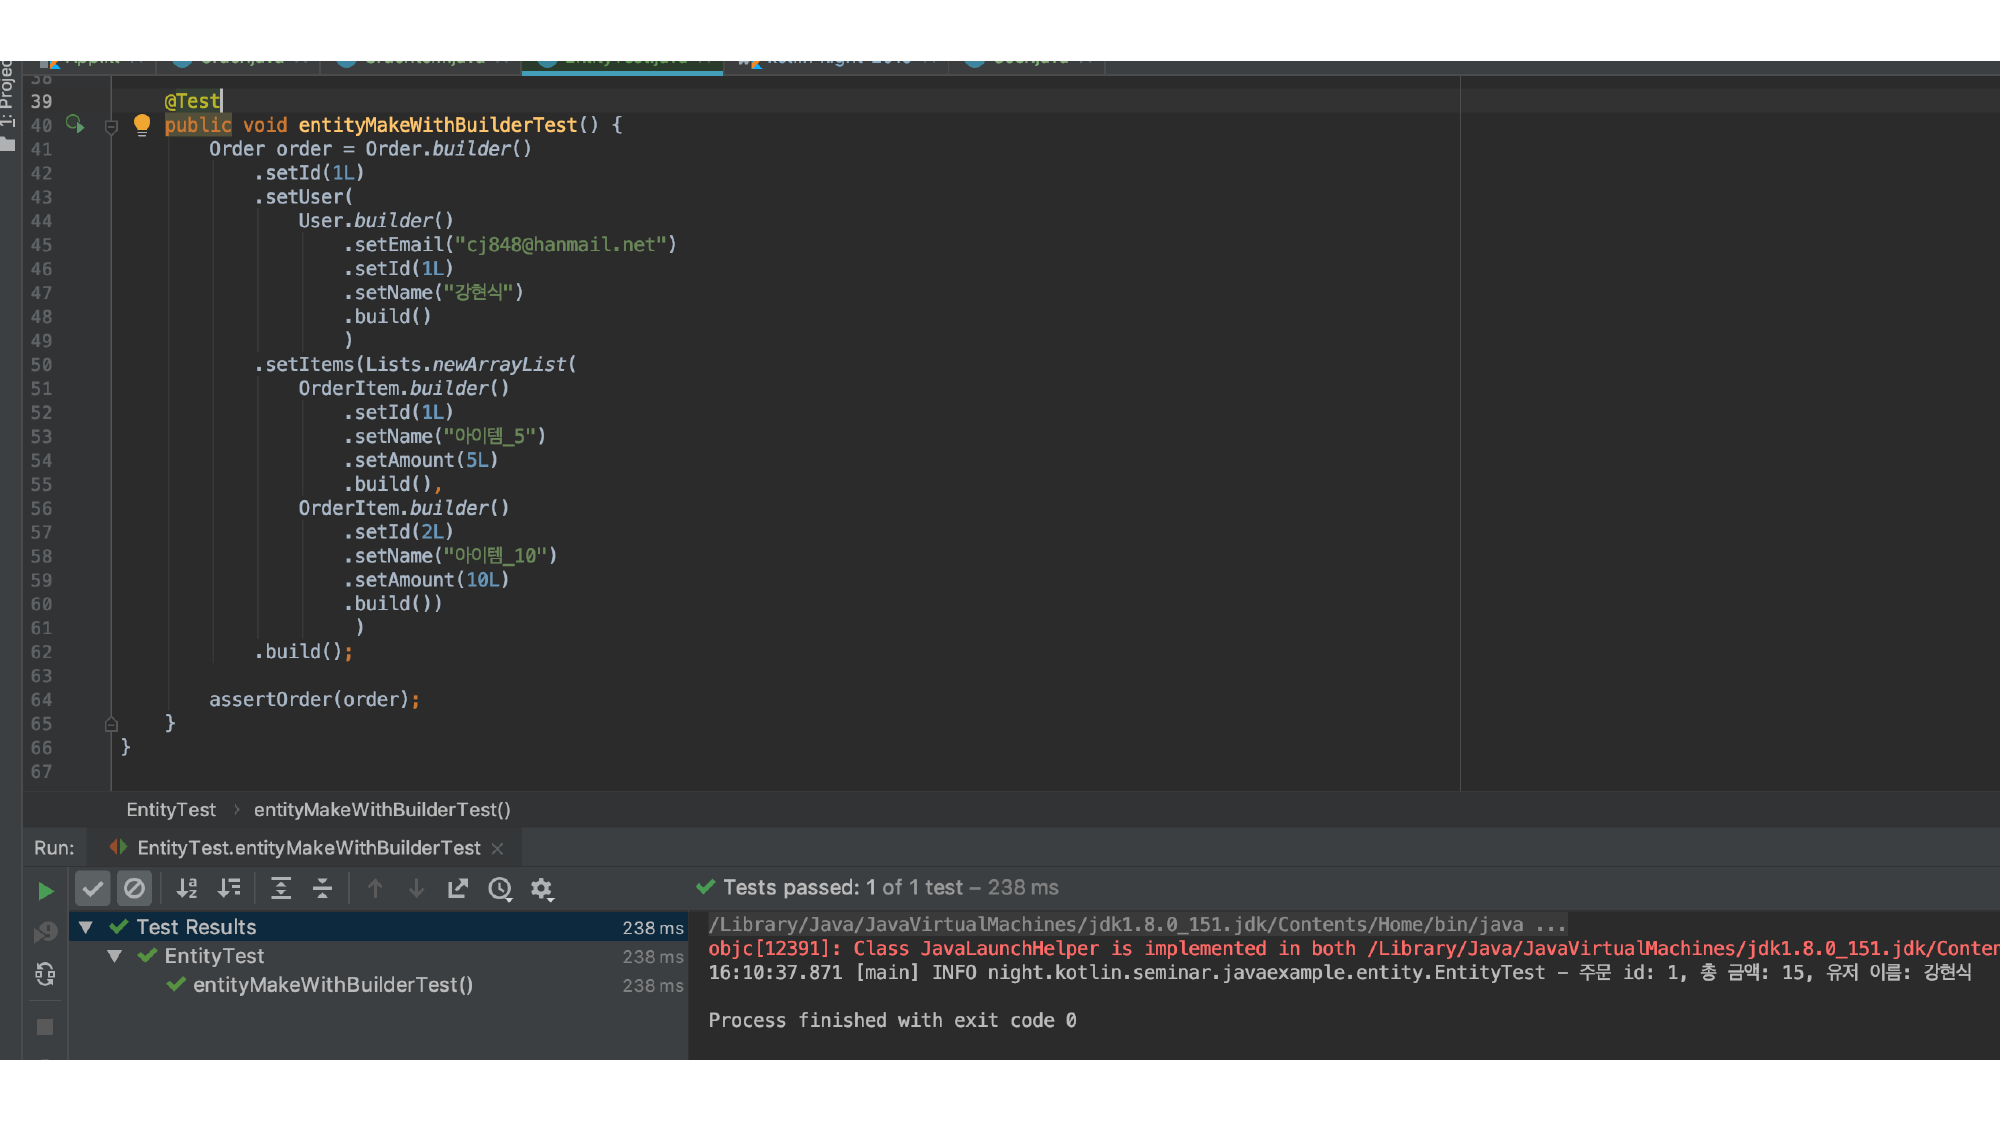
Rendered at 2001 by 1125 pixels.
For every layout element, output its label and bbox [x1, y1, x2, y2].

picture [0, 60, 2000, 1060]
